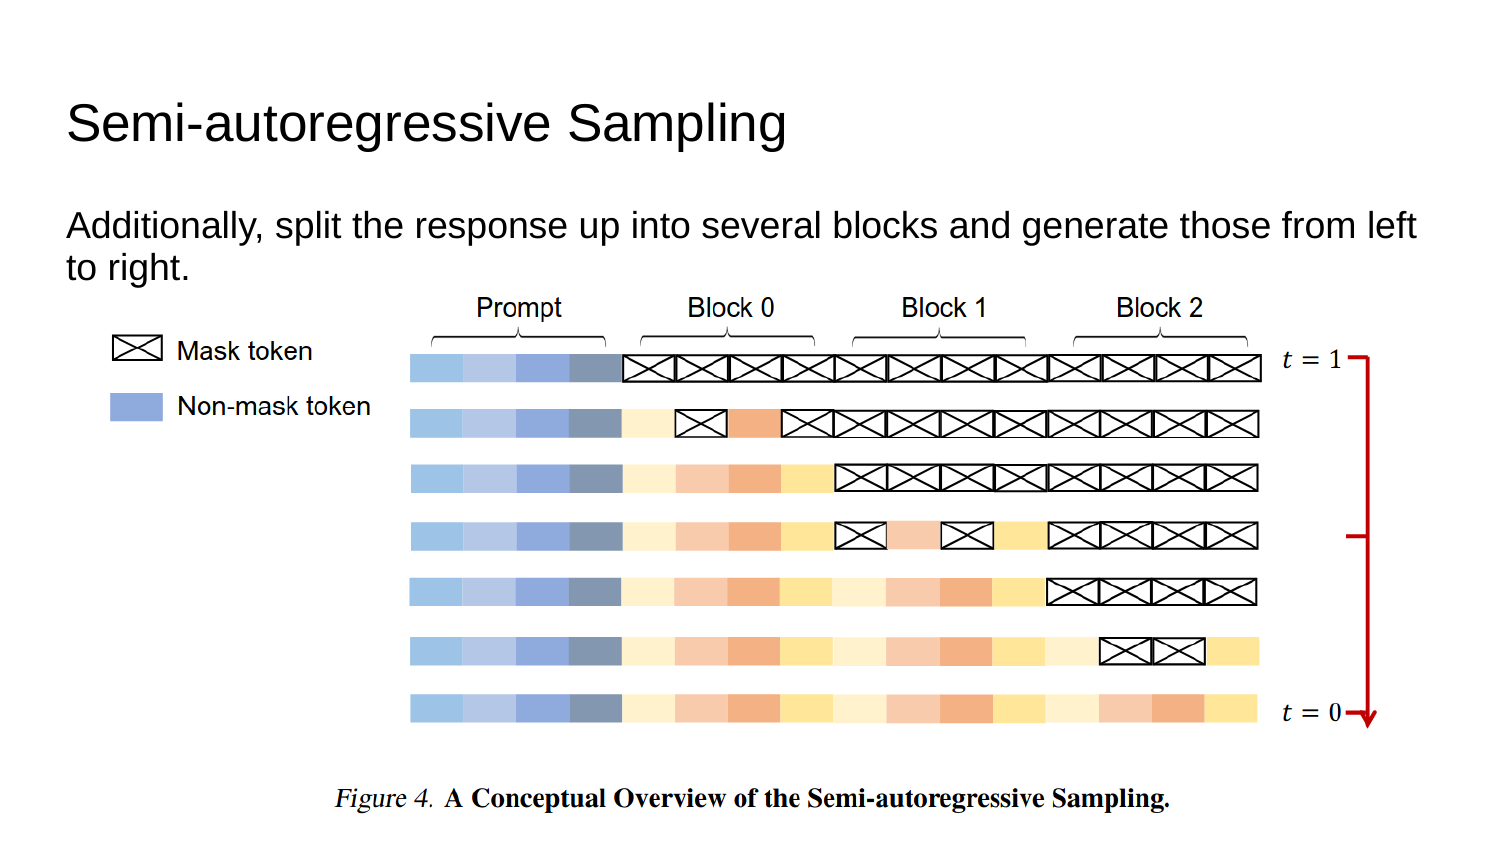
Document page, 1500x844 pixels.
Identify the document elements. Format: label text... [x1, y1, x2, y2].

picture [89, 289, 1394, 822]
list Additionally, split the response up into several blocks and generate those from left to right. [51, 189, 1433, 454]
title Semi-autoregressive Sampling [51, 72, 1449, 167]
